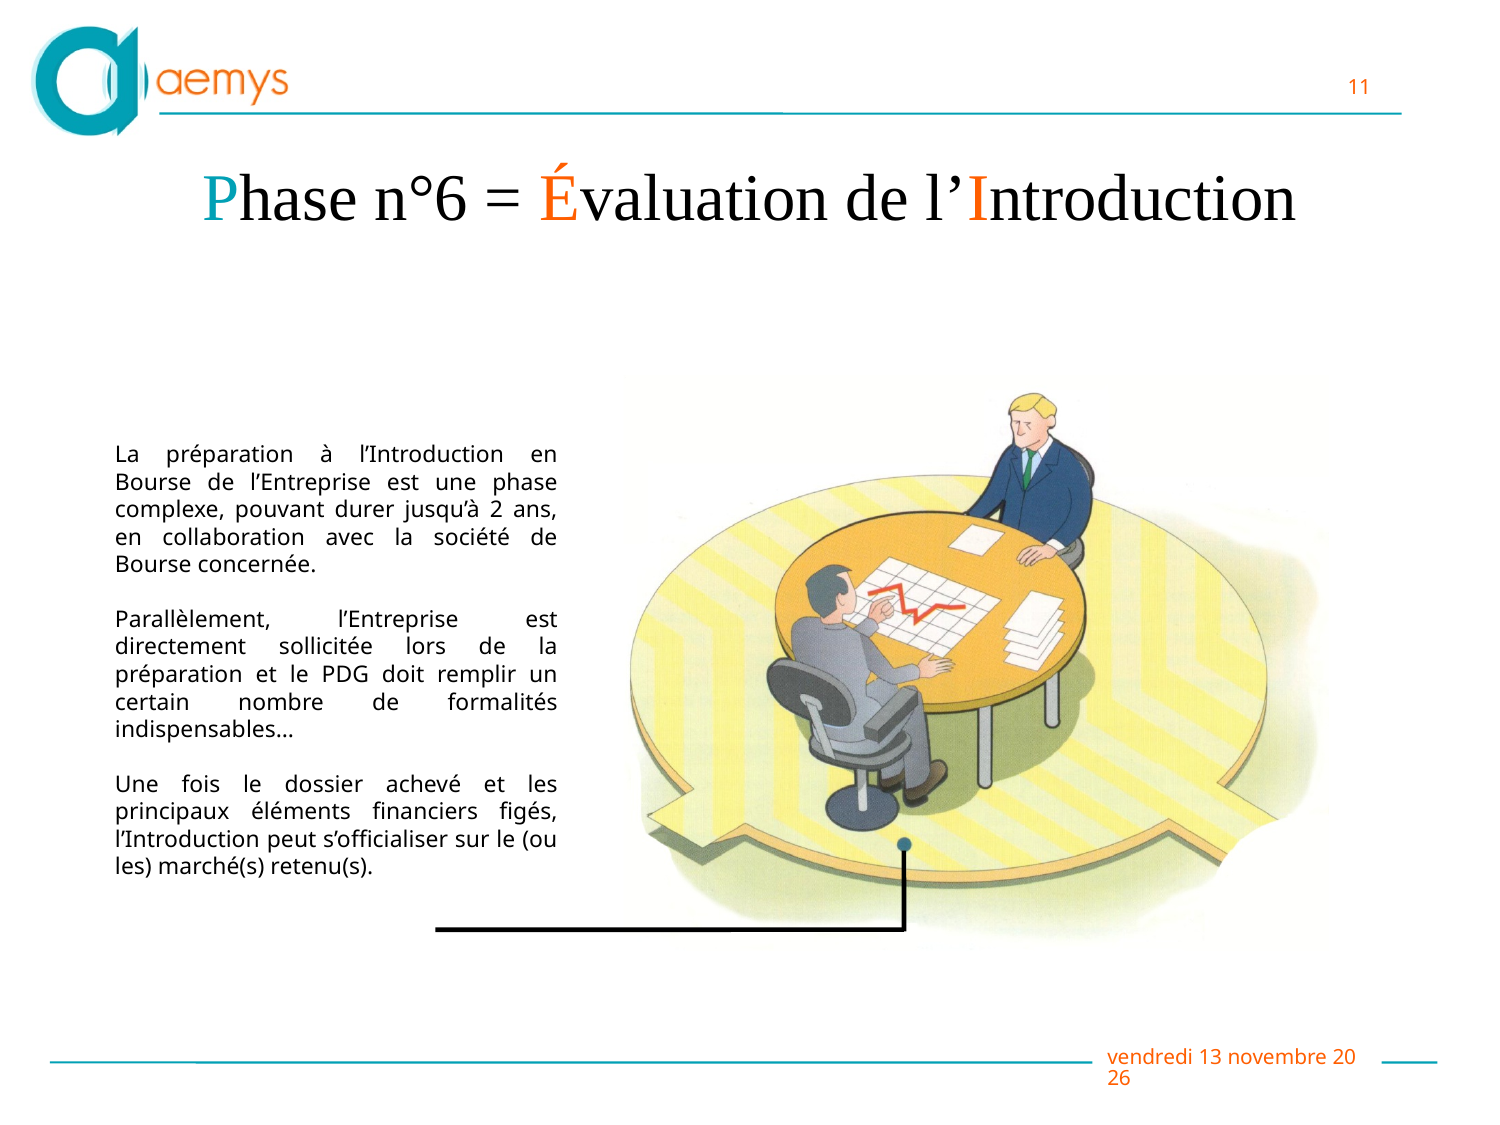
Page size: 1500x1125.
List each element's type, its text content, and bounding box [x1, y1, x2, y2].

picture [623, 374, 1330, 951]
text_box La préparation à l’Introduction en Bourse de l’Entreprise est une phase complexe, pouvant durer jusqu’à 2 ans, en collaboration avec la société de Bourse concernée. Parallèlement, l’Entreprise est directement sollicitée lors de la préparation et le PDG doit remplir un certain nombre de formalités indispensables… Une fois le dossier achevé et les principaux éléments financiers figés, l’Introduction peut s’officialiser sur le (ou les) marché(s) retenu(s). [100, 432, 573, 887]
picture [29, 24, 290, 138]
title Phase n°6 = Évaluation de l’Introduction [112, 99, 1388, 288]
